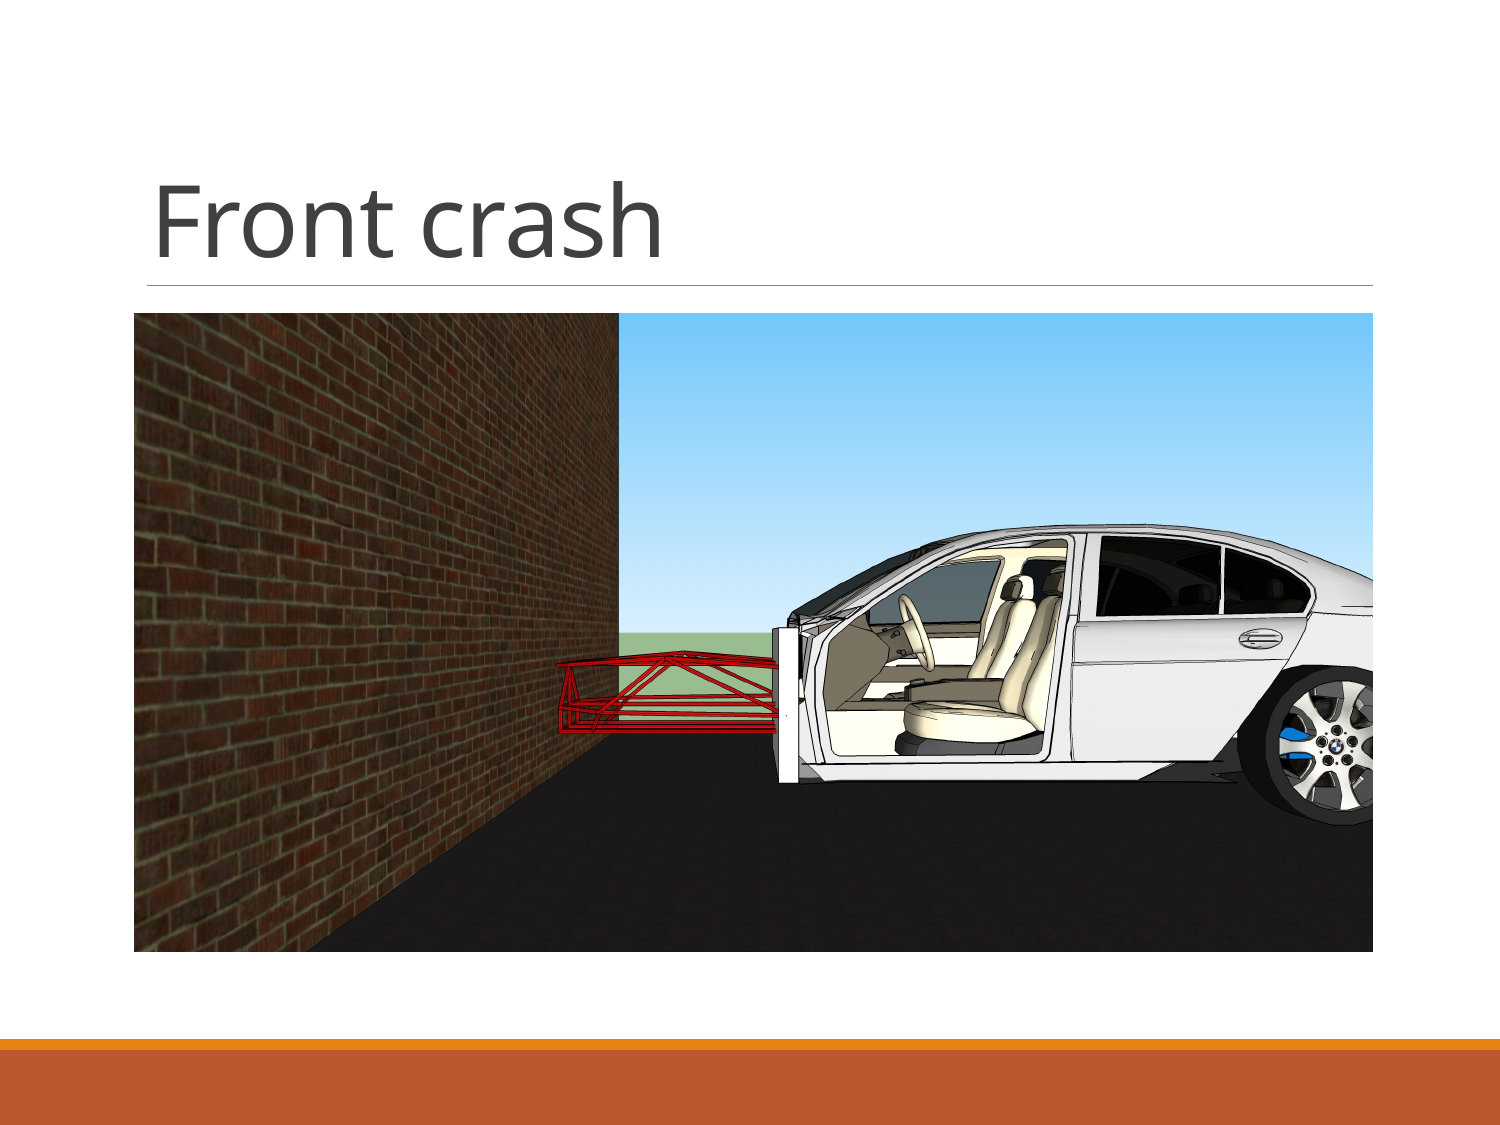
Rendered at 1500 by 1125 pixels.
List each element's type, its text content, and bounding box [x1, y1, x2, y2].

title Front crash [135, 47, 1373, 285]
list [134, 313, 1373, 953]
